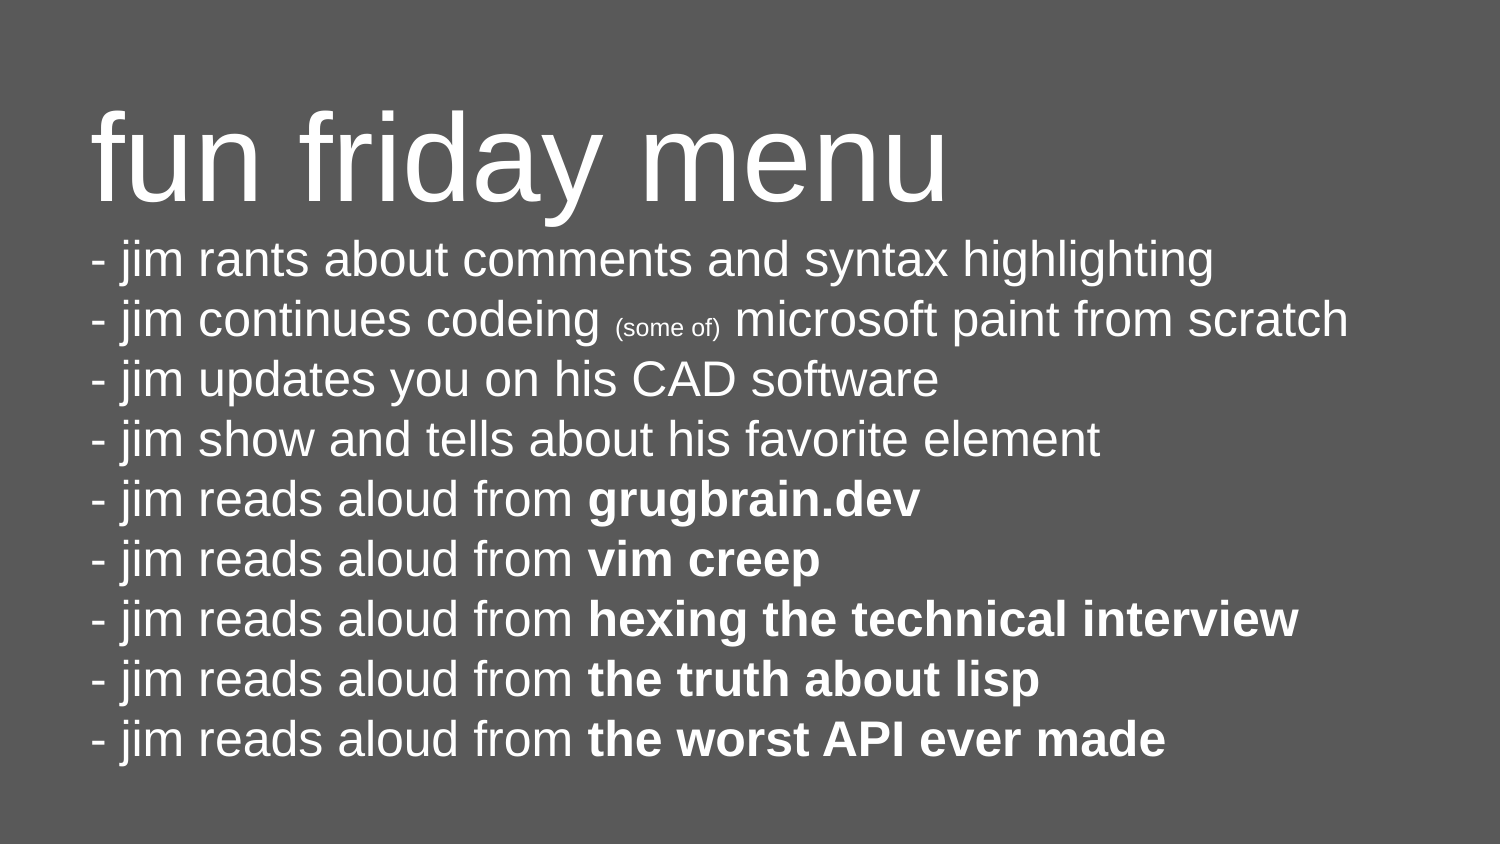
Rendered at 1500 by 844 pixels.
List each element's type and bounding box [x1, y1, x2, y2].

title [75, 351, 1425, 493]
